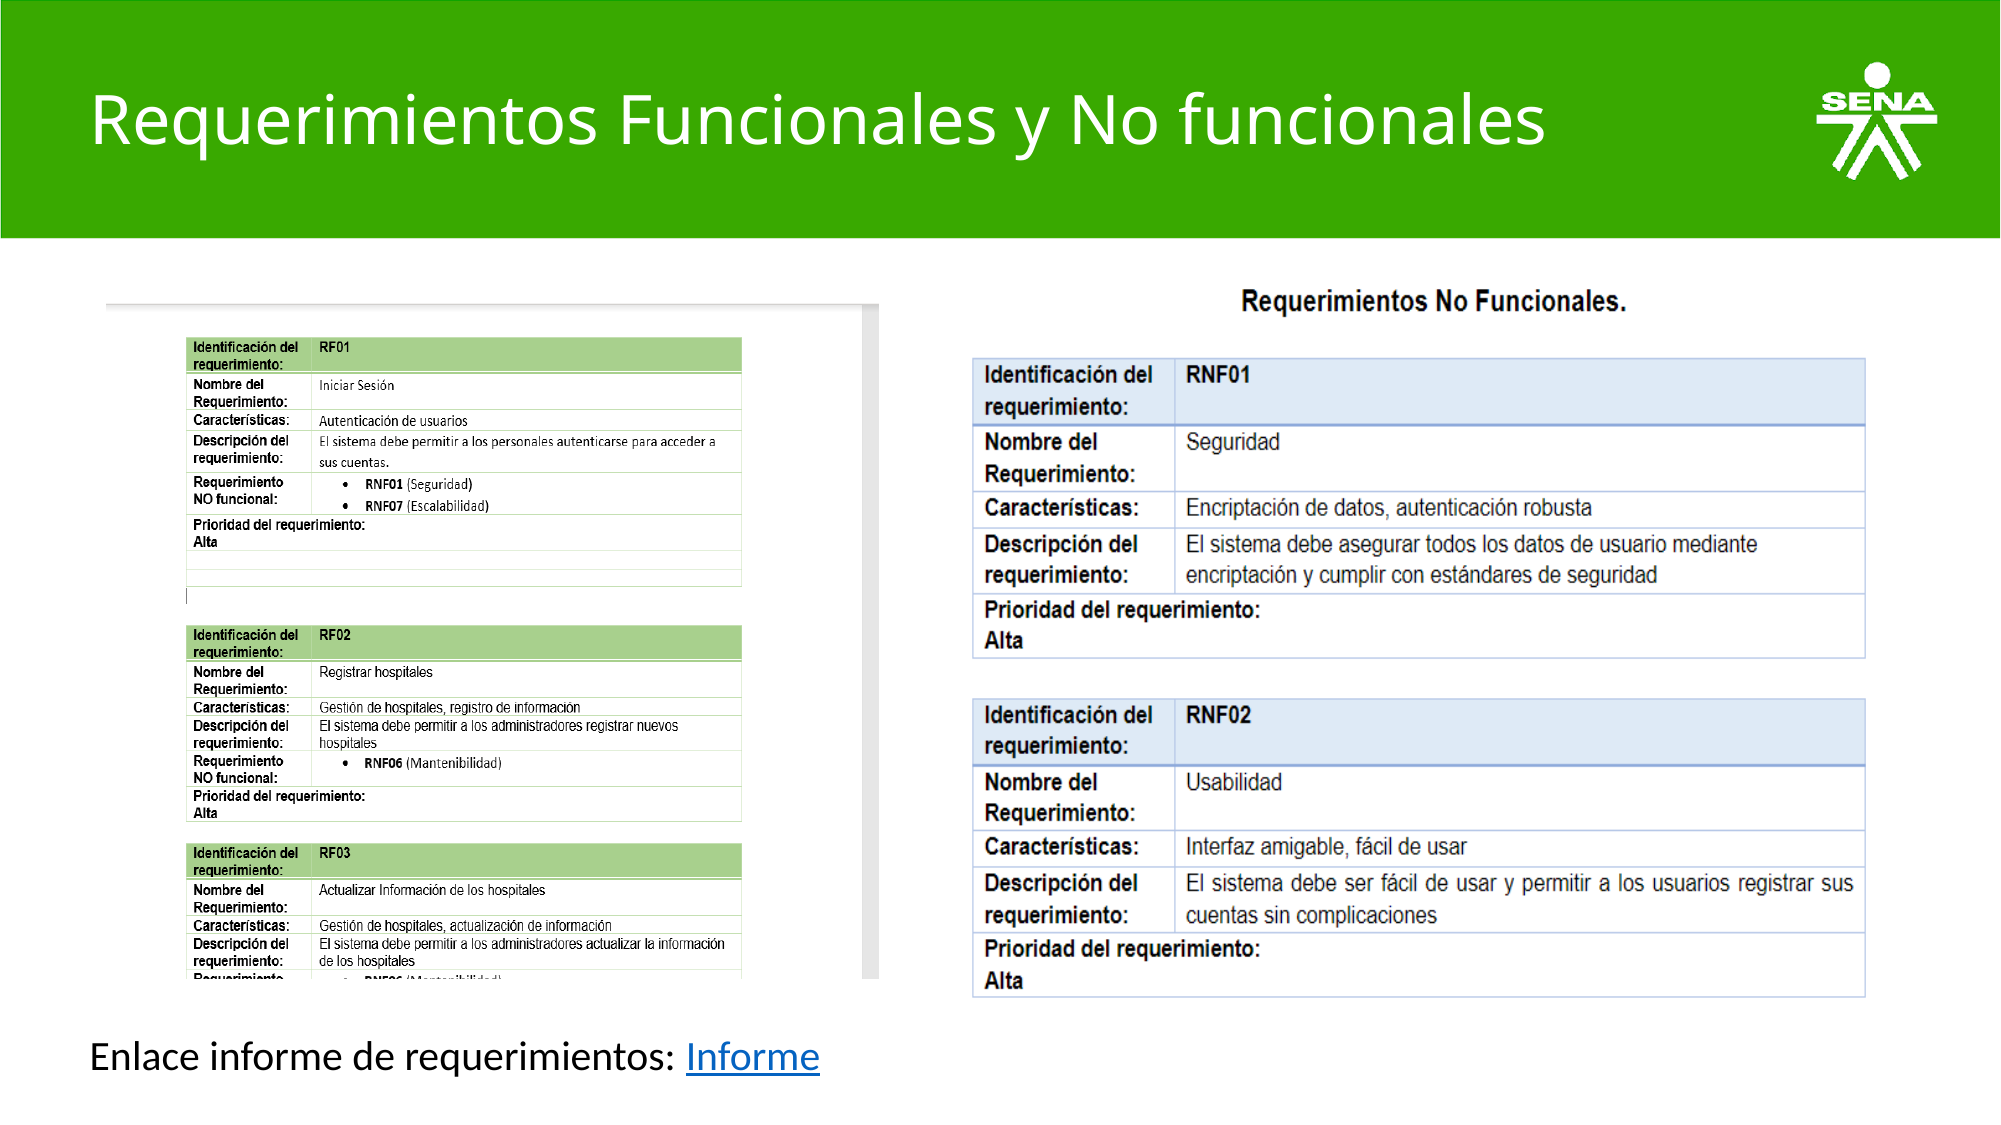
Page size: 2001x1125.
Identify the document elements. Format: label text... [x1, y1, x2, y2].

picture [0, 0, 2001, 1125]
title Requerimientos Funcionales y No funcionales [74, 54, 1758, 192]
text_box Enlace informe de requerimientos: Informe [74, 1021, 1063, 1087]
